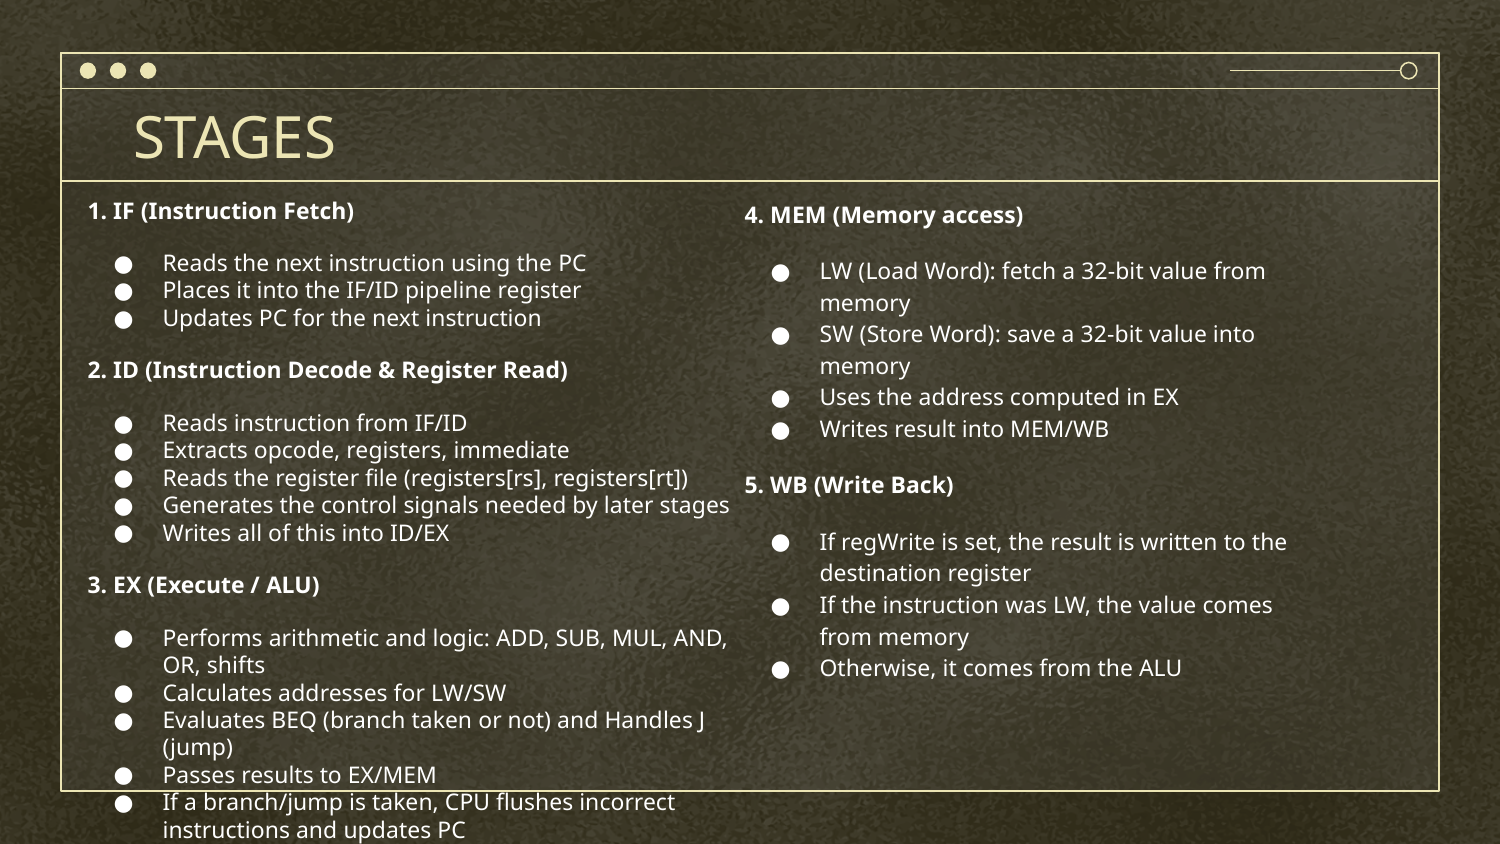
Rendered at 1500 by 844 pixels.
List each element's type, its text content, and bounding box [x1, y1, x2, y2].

list 1. IF (Instruction Fetch) Reads the next instruction using the PC Places it into the IF/ID pipeline register Updates PC for the next instruction 2. ID (Instruction Decode & Register Read) Reads instruction from IF/ID Extracts opcode, registers, immediate Reads the register file (registers[rs], registers[rt]) Generates the control signals needed by later stages Writes all of this into ID/EX 3. EX (Execute / ALU) Performs arithmetic and logic: ADD, SUB, MUL, AND, OR, shifts Calculates addresses for LW/SW Evaluates BEQ (branch taken or not) and Handles J (jump) Passes results to EX/MEM If a branch/jump is taken, CPU flushes incorrect instructions and updates PC [72, 181, 729, 734]
title STAGES [118, 88, 1382, 182]
list 4. MEM (Memory access) LW (Load Word): fetch a 32-bit value from memory SW (Store Word): save a 32-bit value into memory Uses the address computed in EX Writes result into MEM/WB 5. WB (Write Back) If regWrite is set, the result is written to the destination register If the instruction was LW, the value comes from memory Otherwise, it comes from the ALU [729, 181, 1323, 802]
